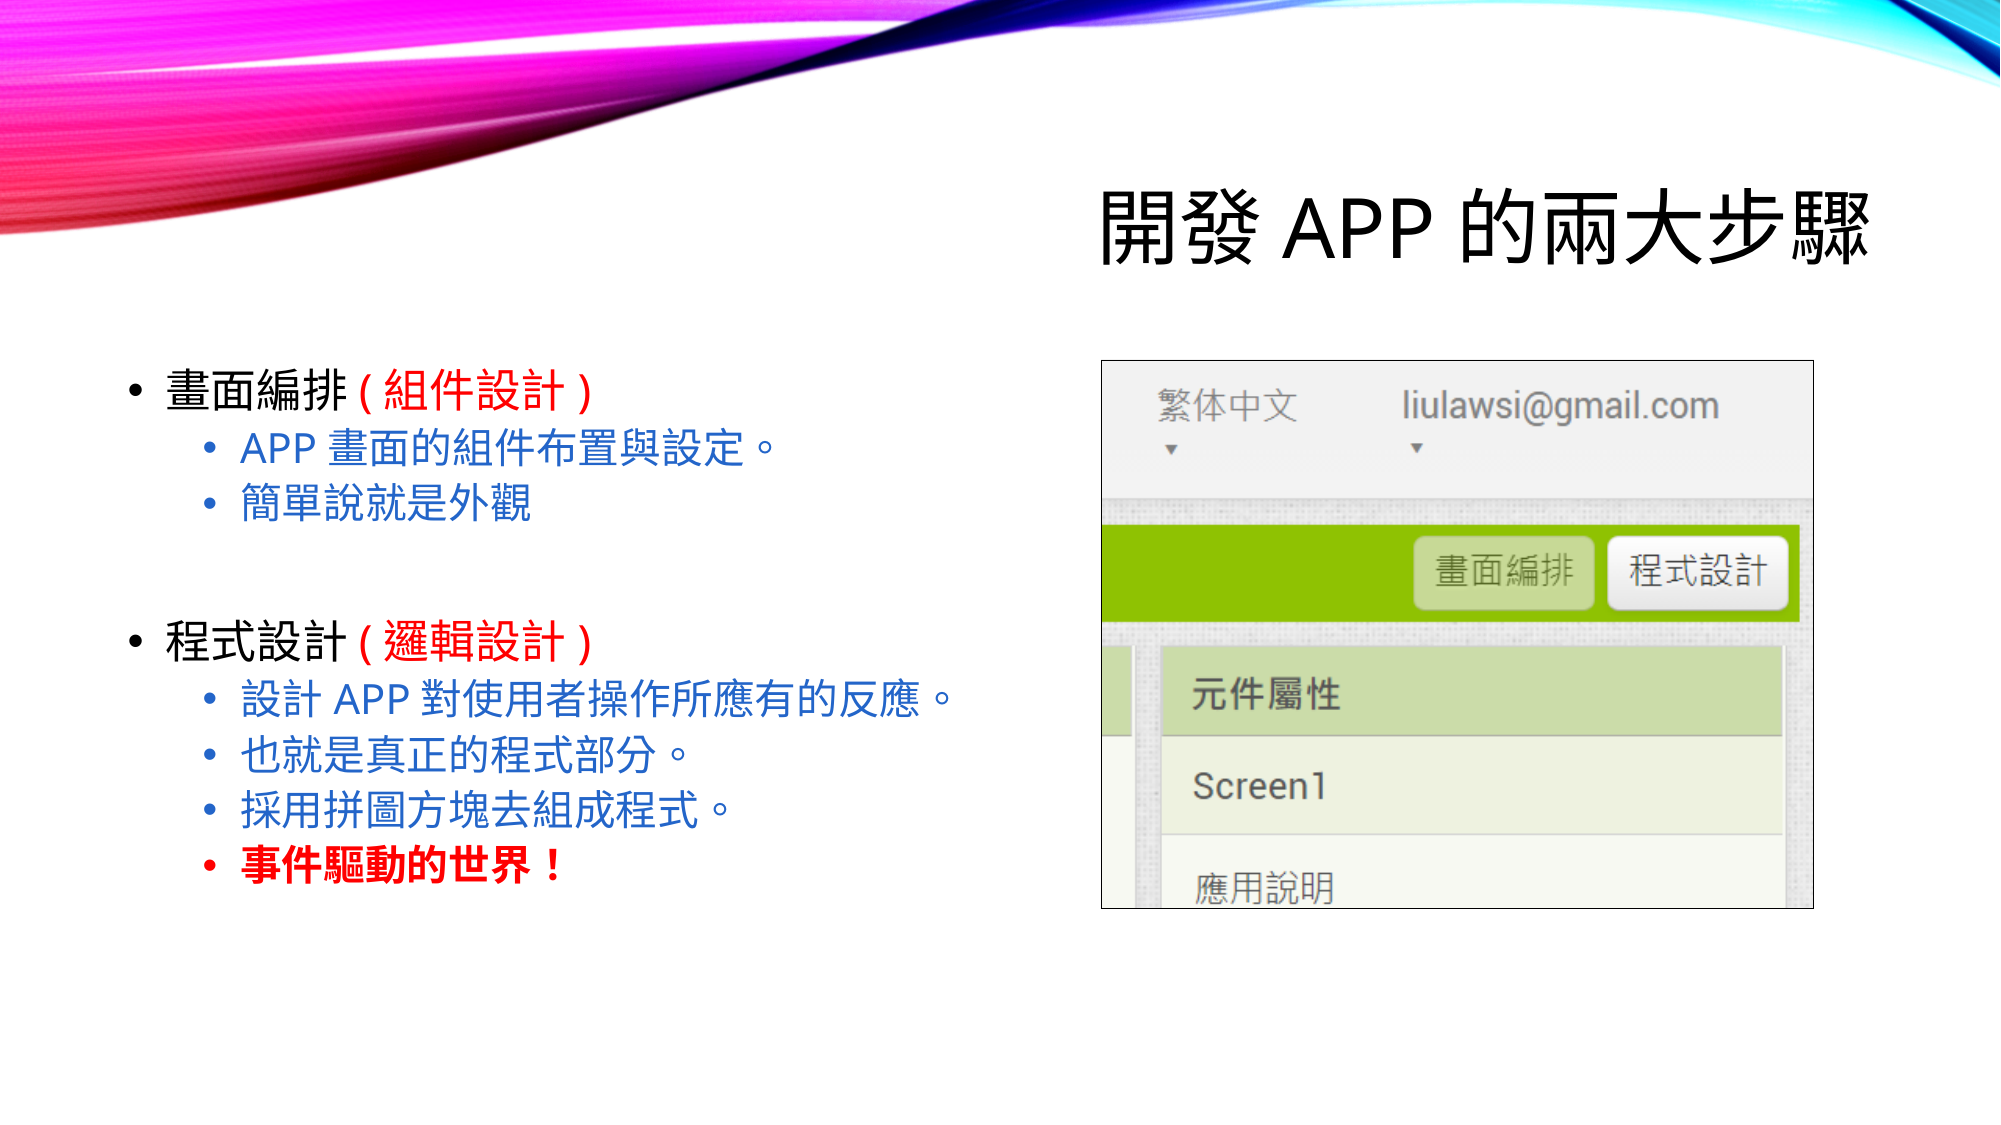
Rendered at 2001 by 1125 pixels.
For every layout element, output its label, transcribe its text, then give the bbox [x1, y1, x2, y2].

list 畫面編排(組件設計) APP畫面的組件布置與設定。 簡單說就是外觀 程式設計(邏輯設計) 設計APP對使用者操作所應有的反應。 也就是真正的程式部分。 採用拼圖方塊去組成程式。 事件驅動的世界！ [112, 360, 1888, 1021]
picture [1890, 0, 2000, 75]
title 開發APP的兩大步驟 [474, 125, 1888, 338]
picture [1101, 359, 1815, 909]
picture [1910, 0, 2000, 45]
picture [0, 0, 2000, 237]
